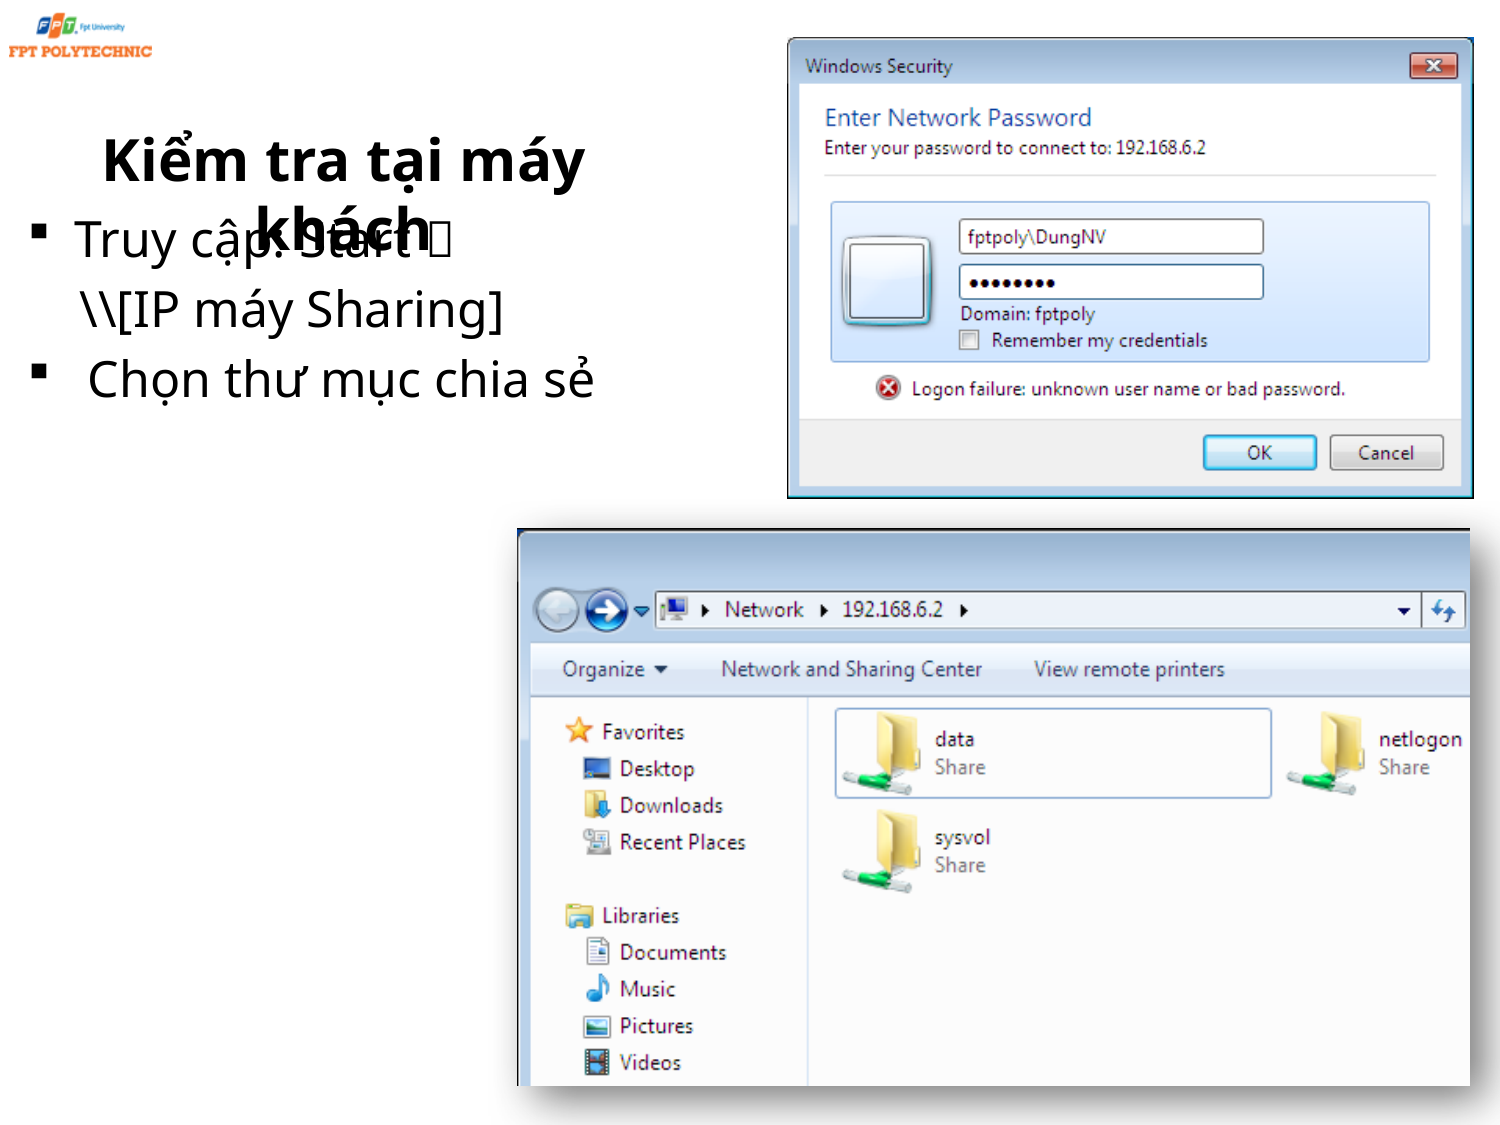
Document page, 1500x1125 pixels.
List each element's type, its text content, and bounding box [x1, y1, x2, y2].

picture [517, 528, 1470, 1086]
text_box Truy cập: Start  \\[IP máy Sharing] Chọn thư mục chia sẻ [12, 270, 613, 450]
picture [9, 6, 152, 63]
text_box Kiểm tra tại máy khách [0, 115, 688, 270]
picture [787, 37, 1474, 499]
